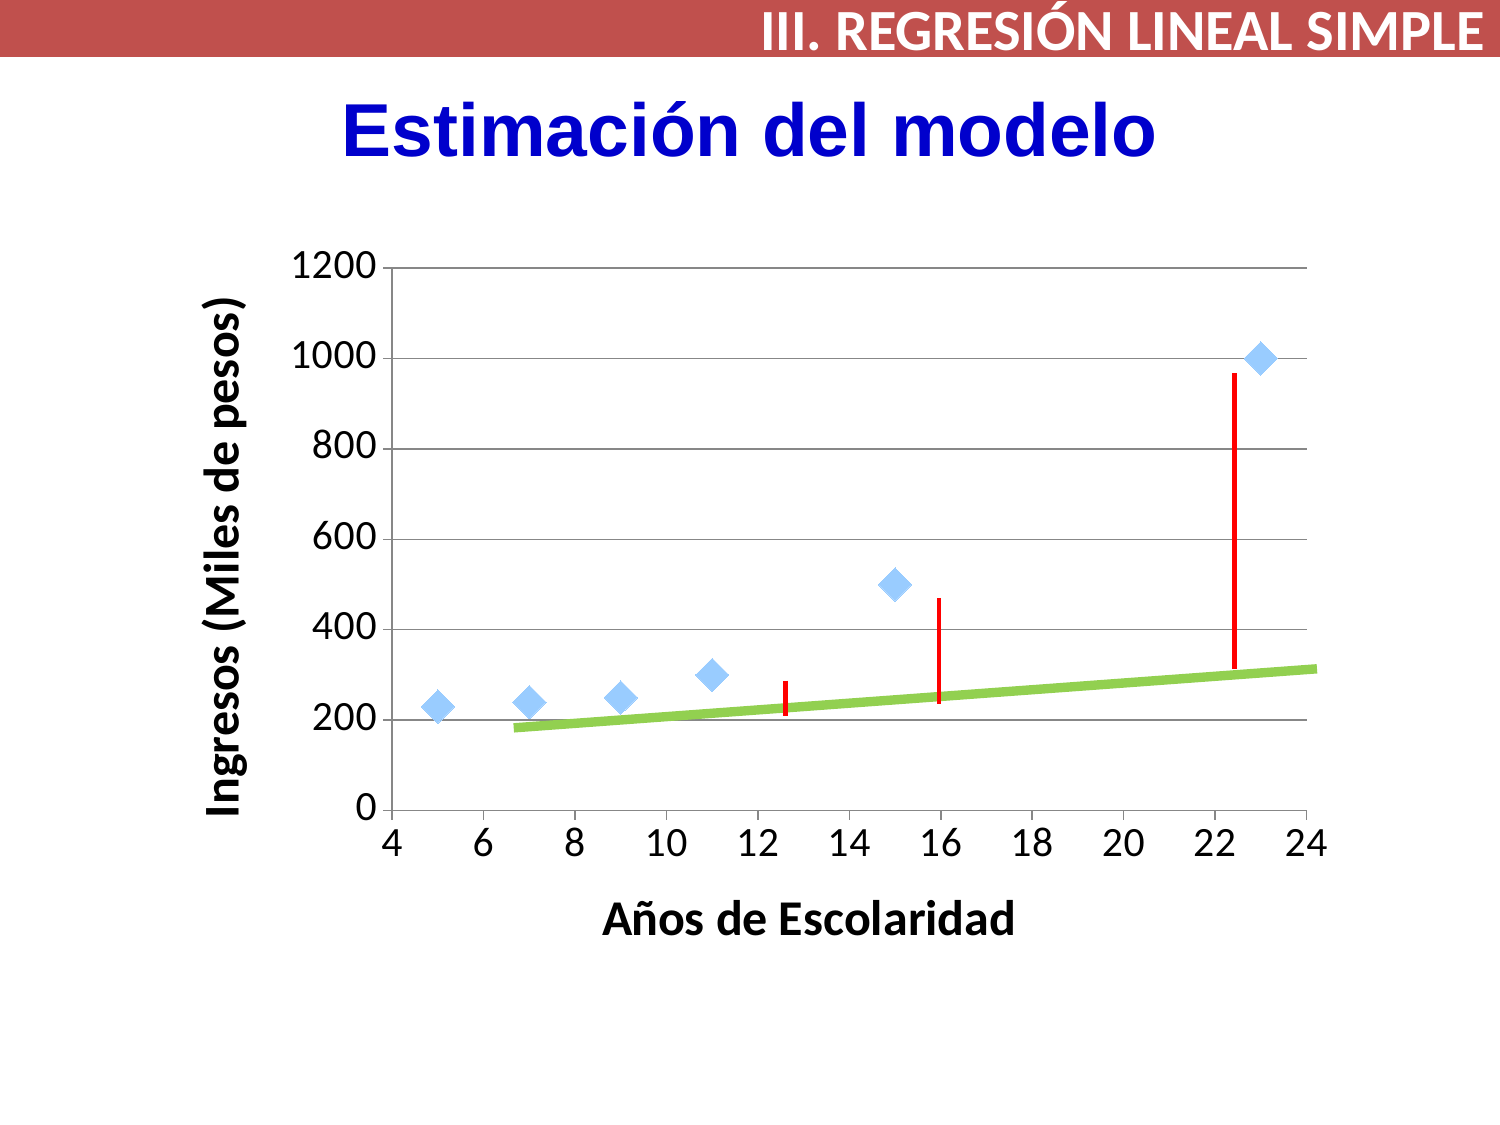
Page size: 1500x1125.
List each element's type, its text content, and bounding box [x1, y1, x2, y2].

text_box III. REGRESIÓN LINEAL SIMPLE [0, 0, 1500, 57]
chart [159, 231, 1353, 988]
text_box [513, 668, 1318, 729]
title Estimación del modelo [75, 57, 1425, 220]
